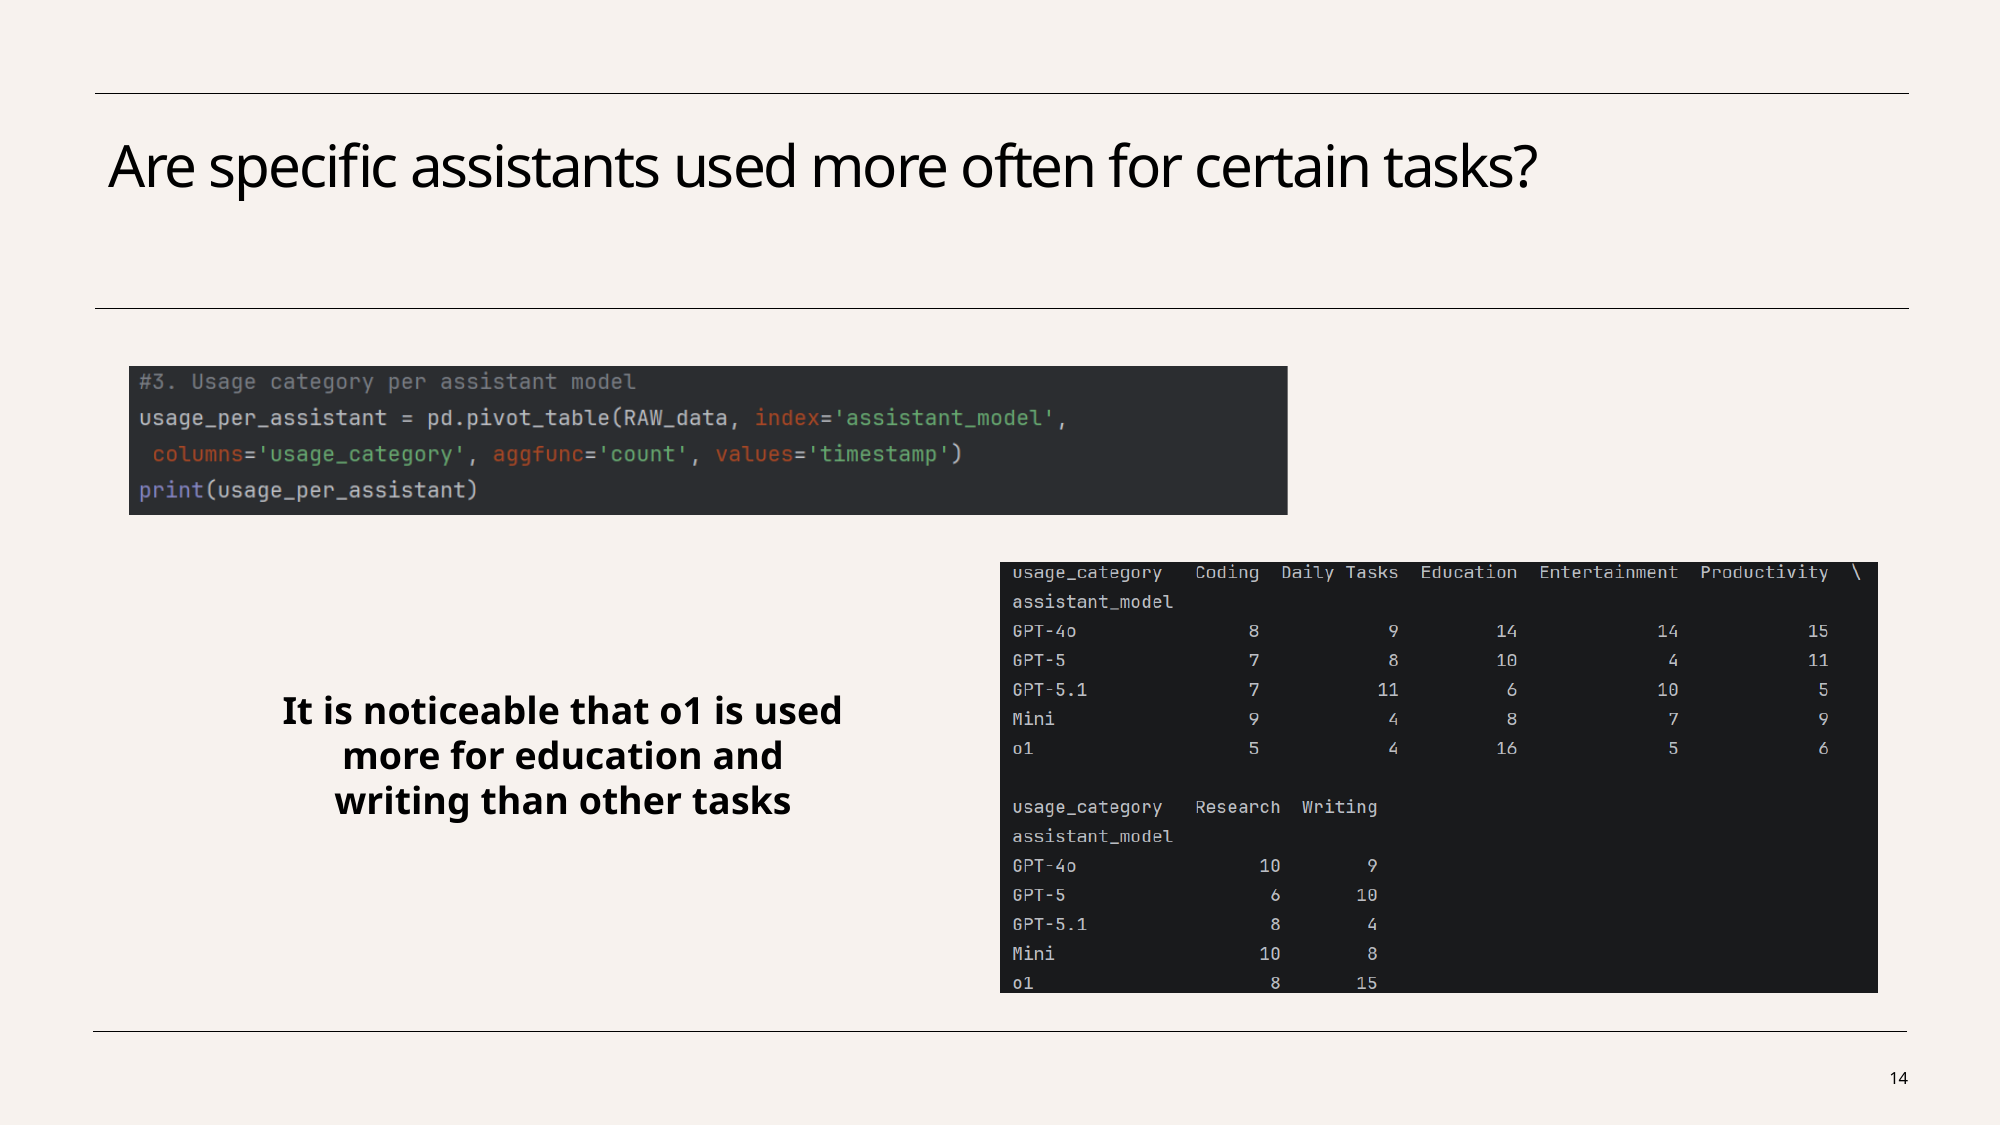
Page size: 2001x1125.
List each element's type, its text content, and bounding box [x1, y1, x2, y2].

picture [128, 366, 1288, 515]
slide_number 14 [1808, 1049, 1924, 1110]
text_box It is noticeable that o1 is used more for education and writing than other tasks [257, 679, 870, 830]
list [1000, 562, 1878, 993]
title Are specific assistants used more often for certain tasks? [93, 113, 1907, 291]
